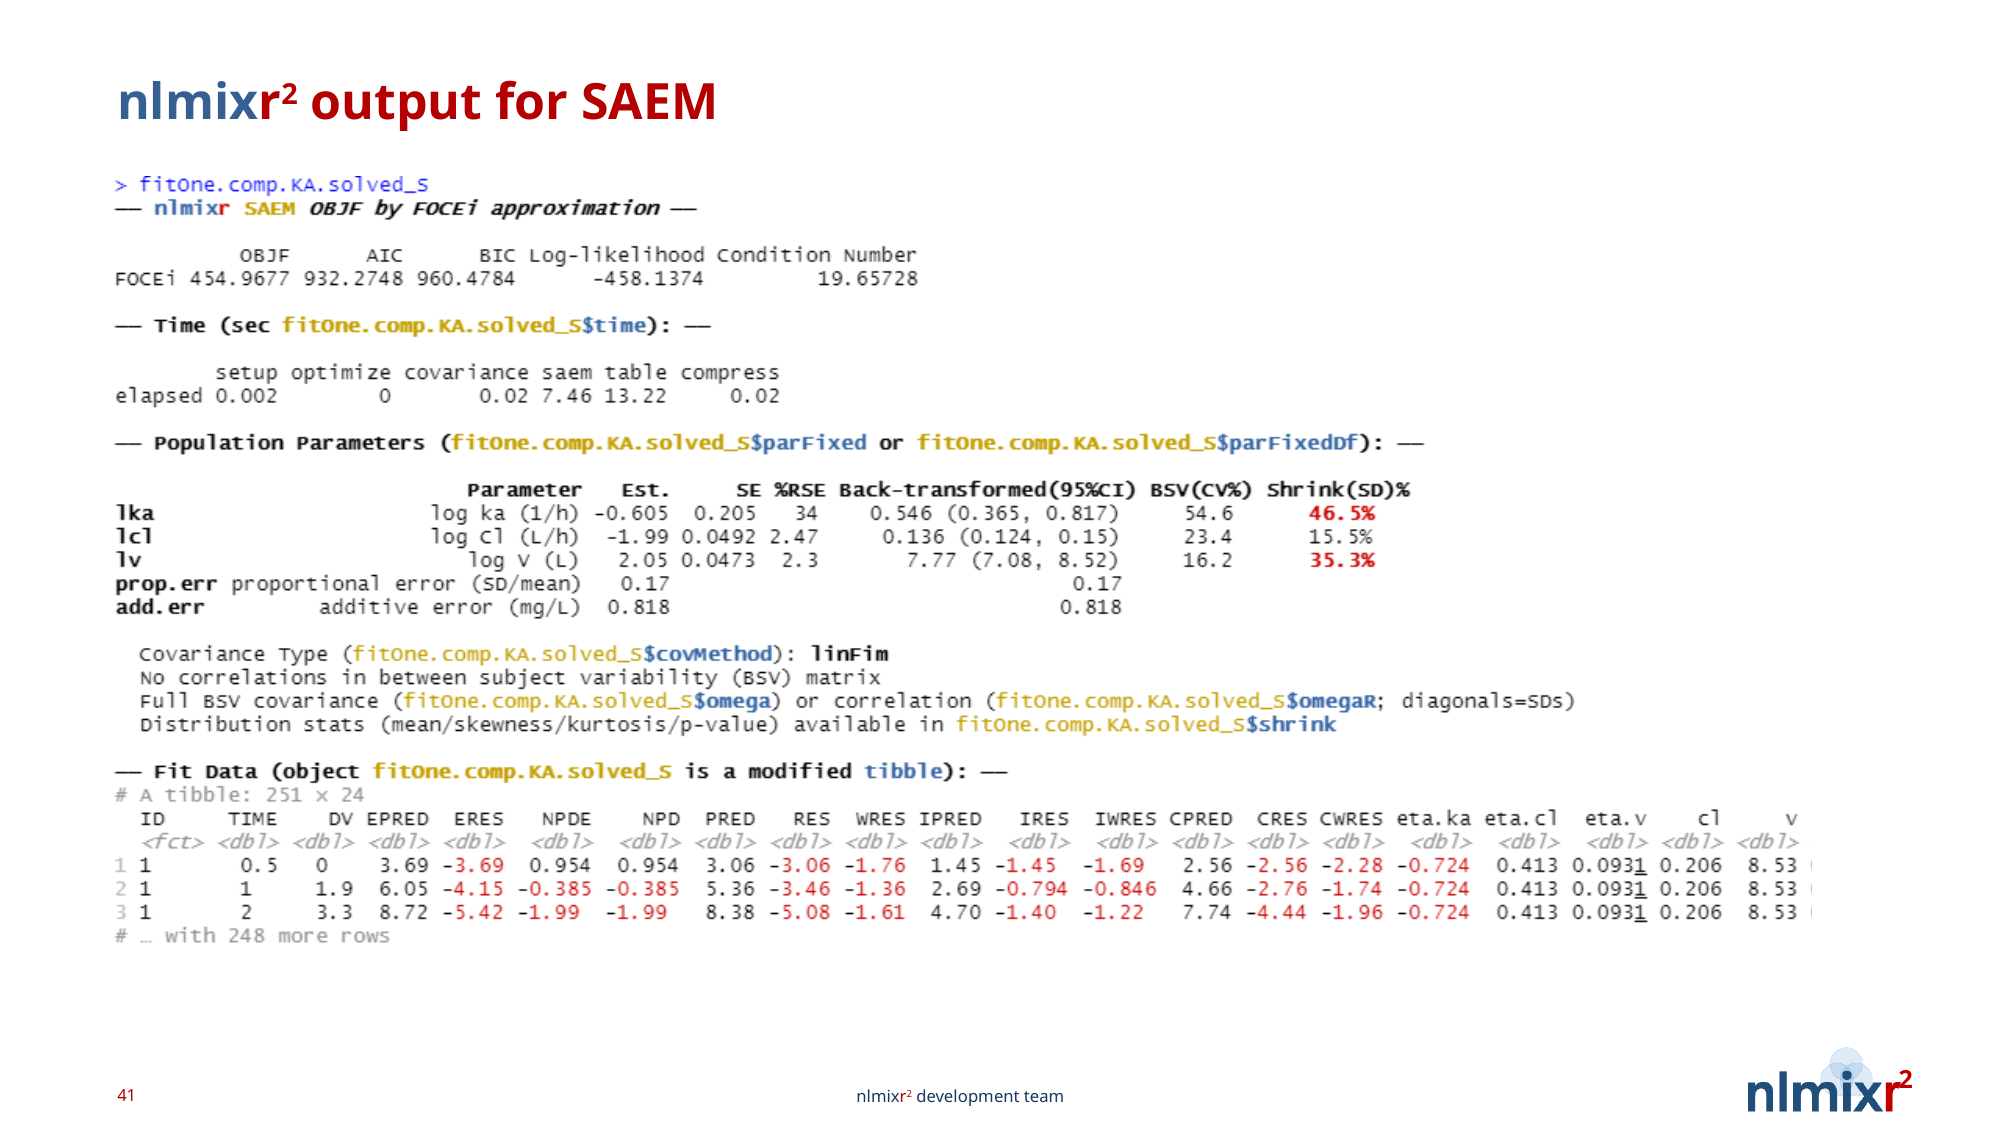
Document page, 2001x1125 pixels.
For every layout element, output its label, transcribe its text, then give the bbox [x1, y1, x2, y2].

slide_number 41 [102, 1076, 276, 1115]
picture [109, 176, 1812, 949]
title nlmixr2 output for SAEM [102, 18, 1898, 181]
footer nlmixr2 development team [354, 1076, 1567, 1115]
picture [1738, 1036, 1910, 1123]
